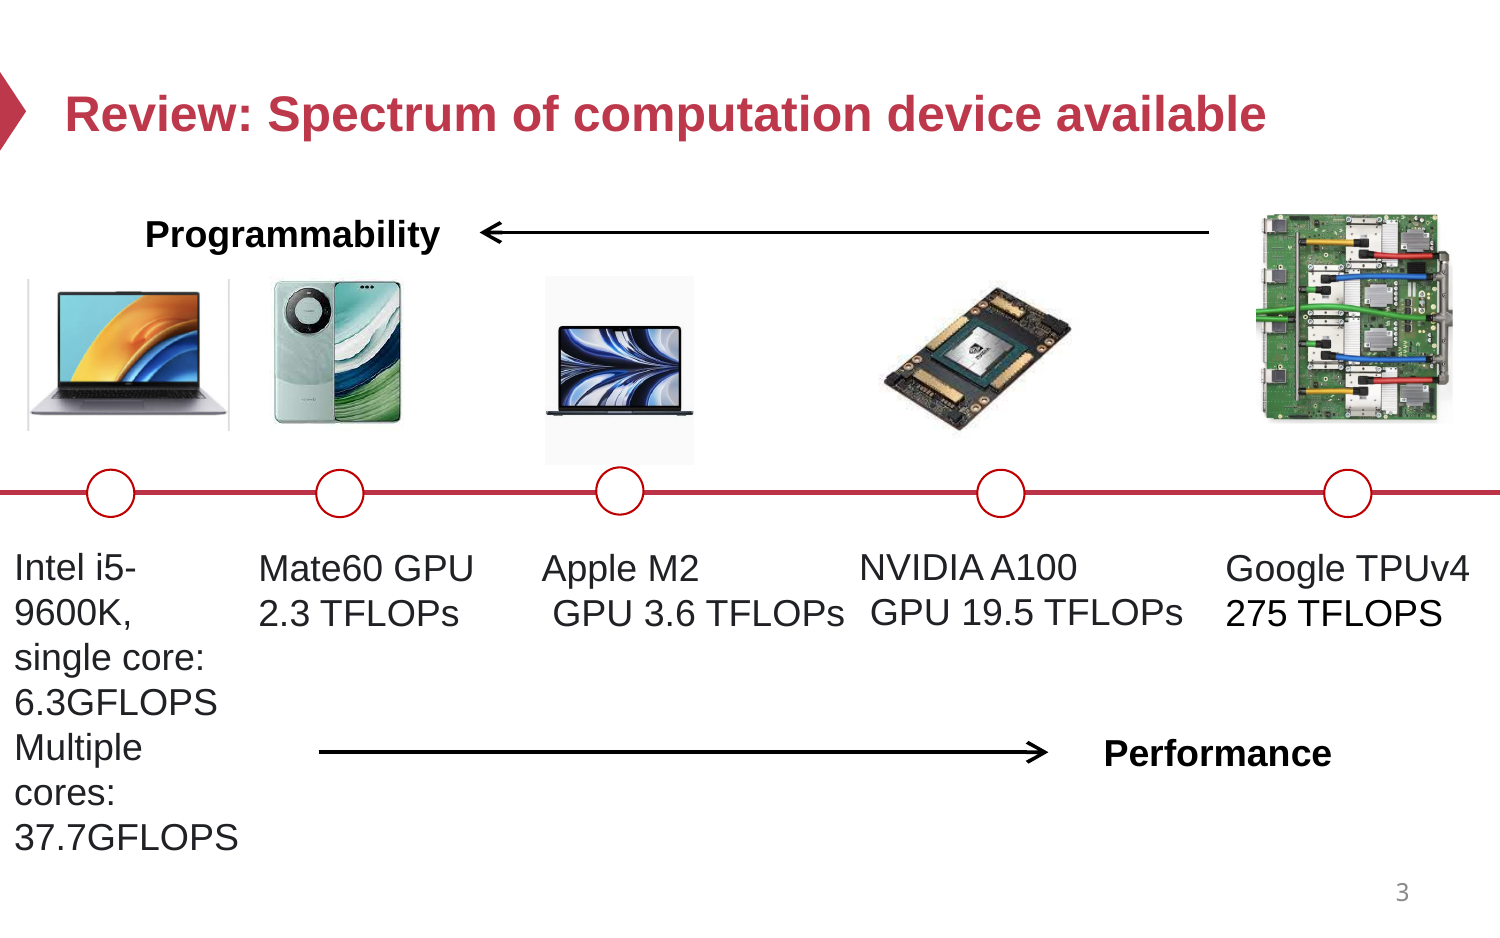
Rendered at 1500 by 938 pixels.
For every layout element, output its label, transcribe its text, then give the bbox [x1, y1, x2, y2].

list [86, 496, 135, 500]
text_box Intel i5-9600K, single core: 6.3GFLOPS Multiple cores: 37.7GFLOPS [0, 535, 258, 866]
text_box Programmability [130, 202, 456, 262]
text_box [86, 468, 135, 491]
picture [804, 262, 1150, 457]
picture [545, 276, 695, 465]
text_box [315, 469, 365, 491]
slide_number 72 [315, 496, 365, 500]
text_box Google TPUv4 275 TFLOPS [1210, 537, 1500, 642]
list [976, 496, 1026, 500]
text_box Apple M2 GPU 3.6 TFLOPs [526, 536, 844, 641]
text_box [978, 504, 1023, 518]
text_box Performance [1088, 721, 1358, 782]
text_box [595, 474, 645, 491]
text_box [976, 469, 1026, 491]
text_box [1323, 469, 1373, 491]
slide_number 3 [1074, 868, 1425, 919]
picture [243, 257, 432, 446]
title Review: Spectrum of computation device available [49, 37, 1400, 186]
picture [1256, 214, 1454, 425]
picture [27, 279, 230, 431]
text_box NVIDIA A100 GPU 19.5 TFLOPs [844, 535, 1231, 641]
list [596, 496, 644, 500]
text_box [88, 504, 133, 518]
text_box [1325, 504, 1370, 518]
text_box [317, 504, 362, 518]
text_box Mate60 GPU 2.3 TFLOPs [258, 536, 502, 641]
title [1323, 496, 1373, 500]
text_box [599, 504, 641, 516]
